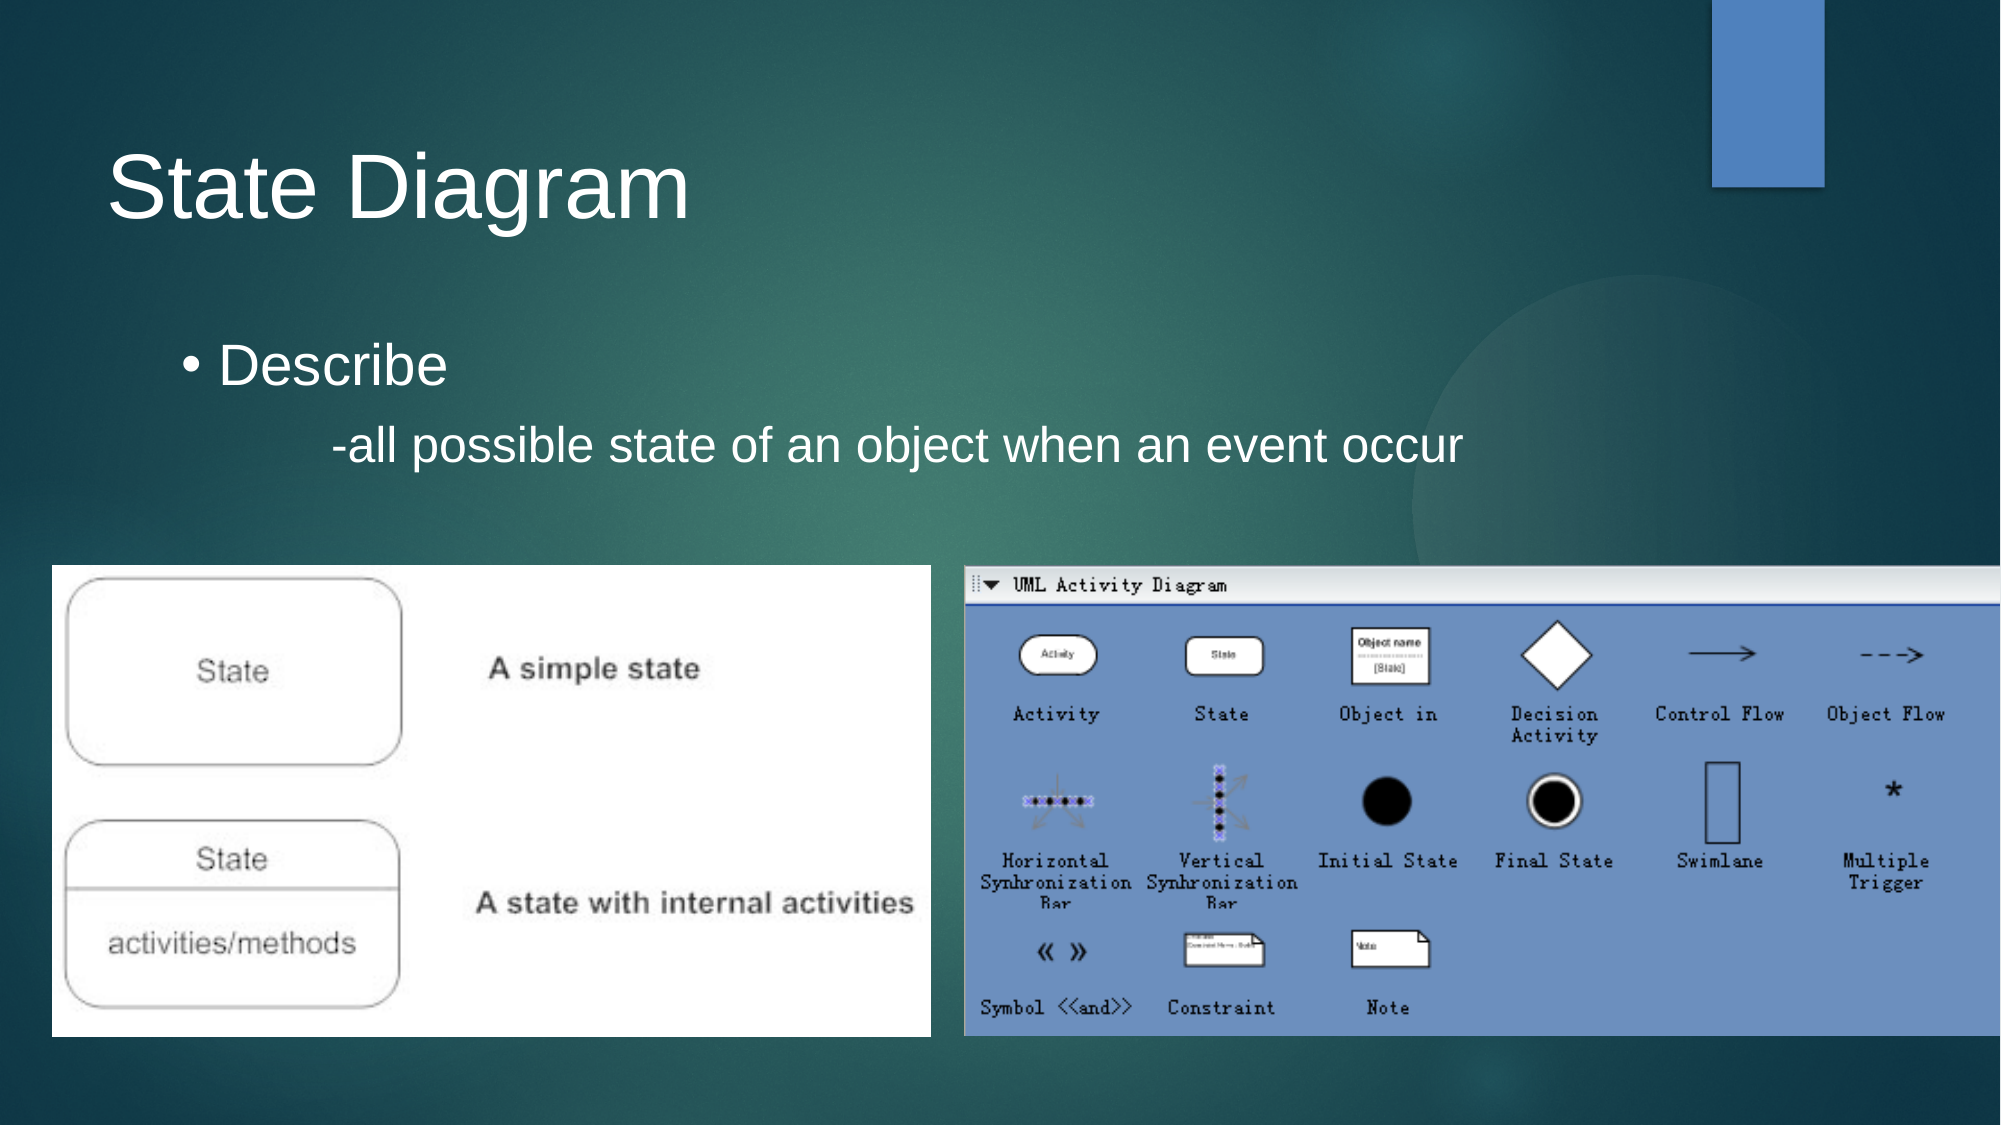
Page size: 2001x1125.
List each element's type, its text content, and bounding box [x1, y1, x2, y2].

picture [0, 0, 2001, 1125]
subtitle Describe -all possible state of an object when an event occur [181, 336, 1649, 556]
title State Diagram [106, 74, 1649, 304]
